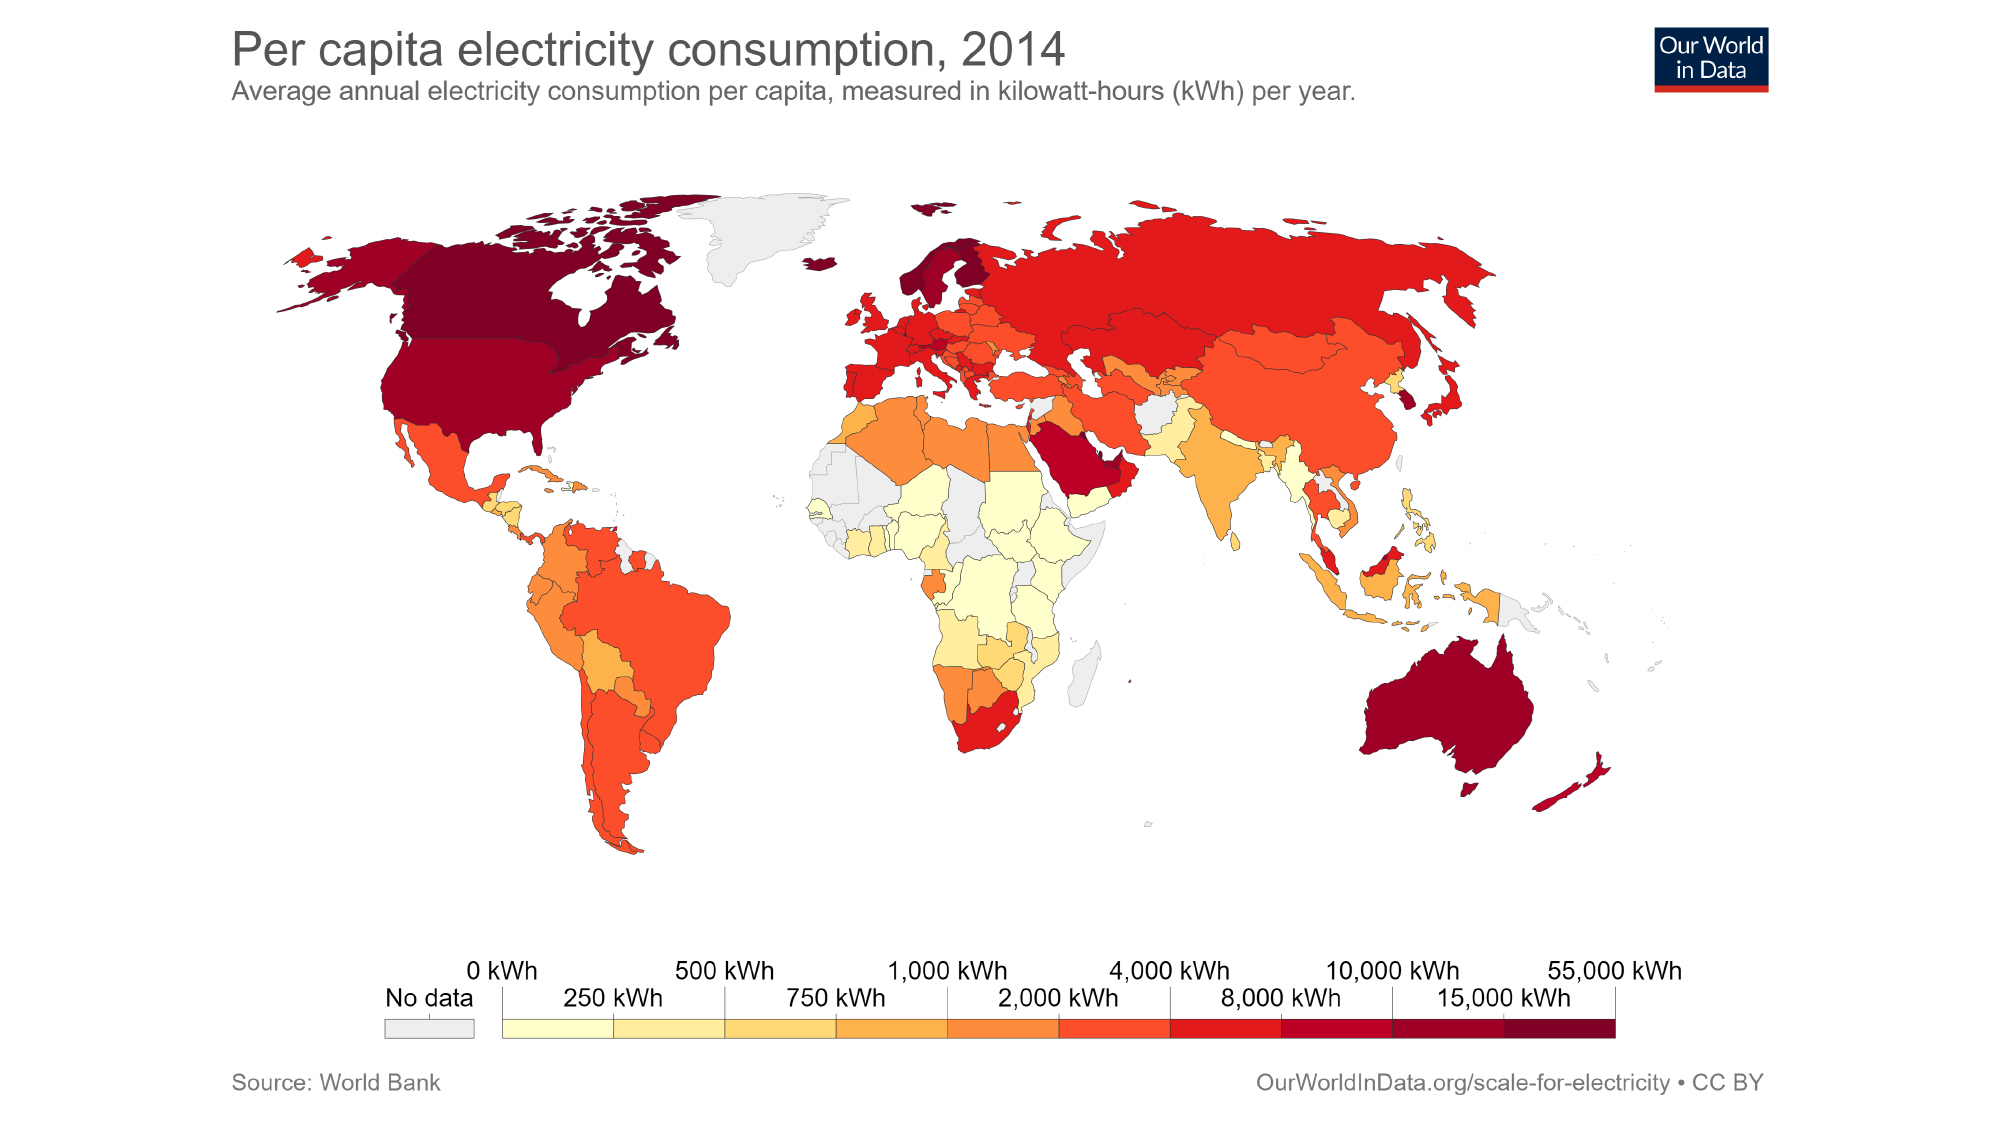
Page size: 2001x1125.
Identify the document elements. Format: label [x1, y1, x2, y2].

picture [203, 0, 1797, 1125]
